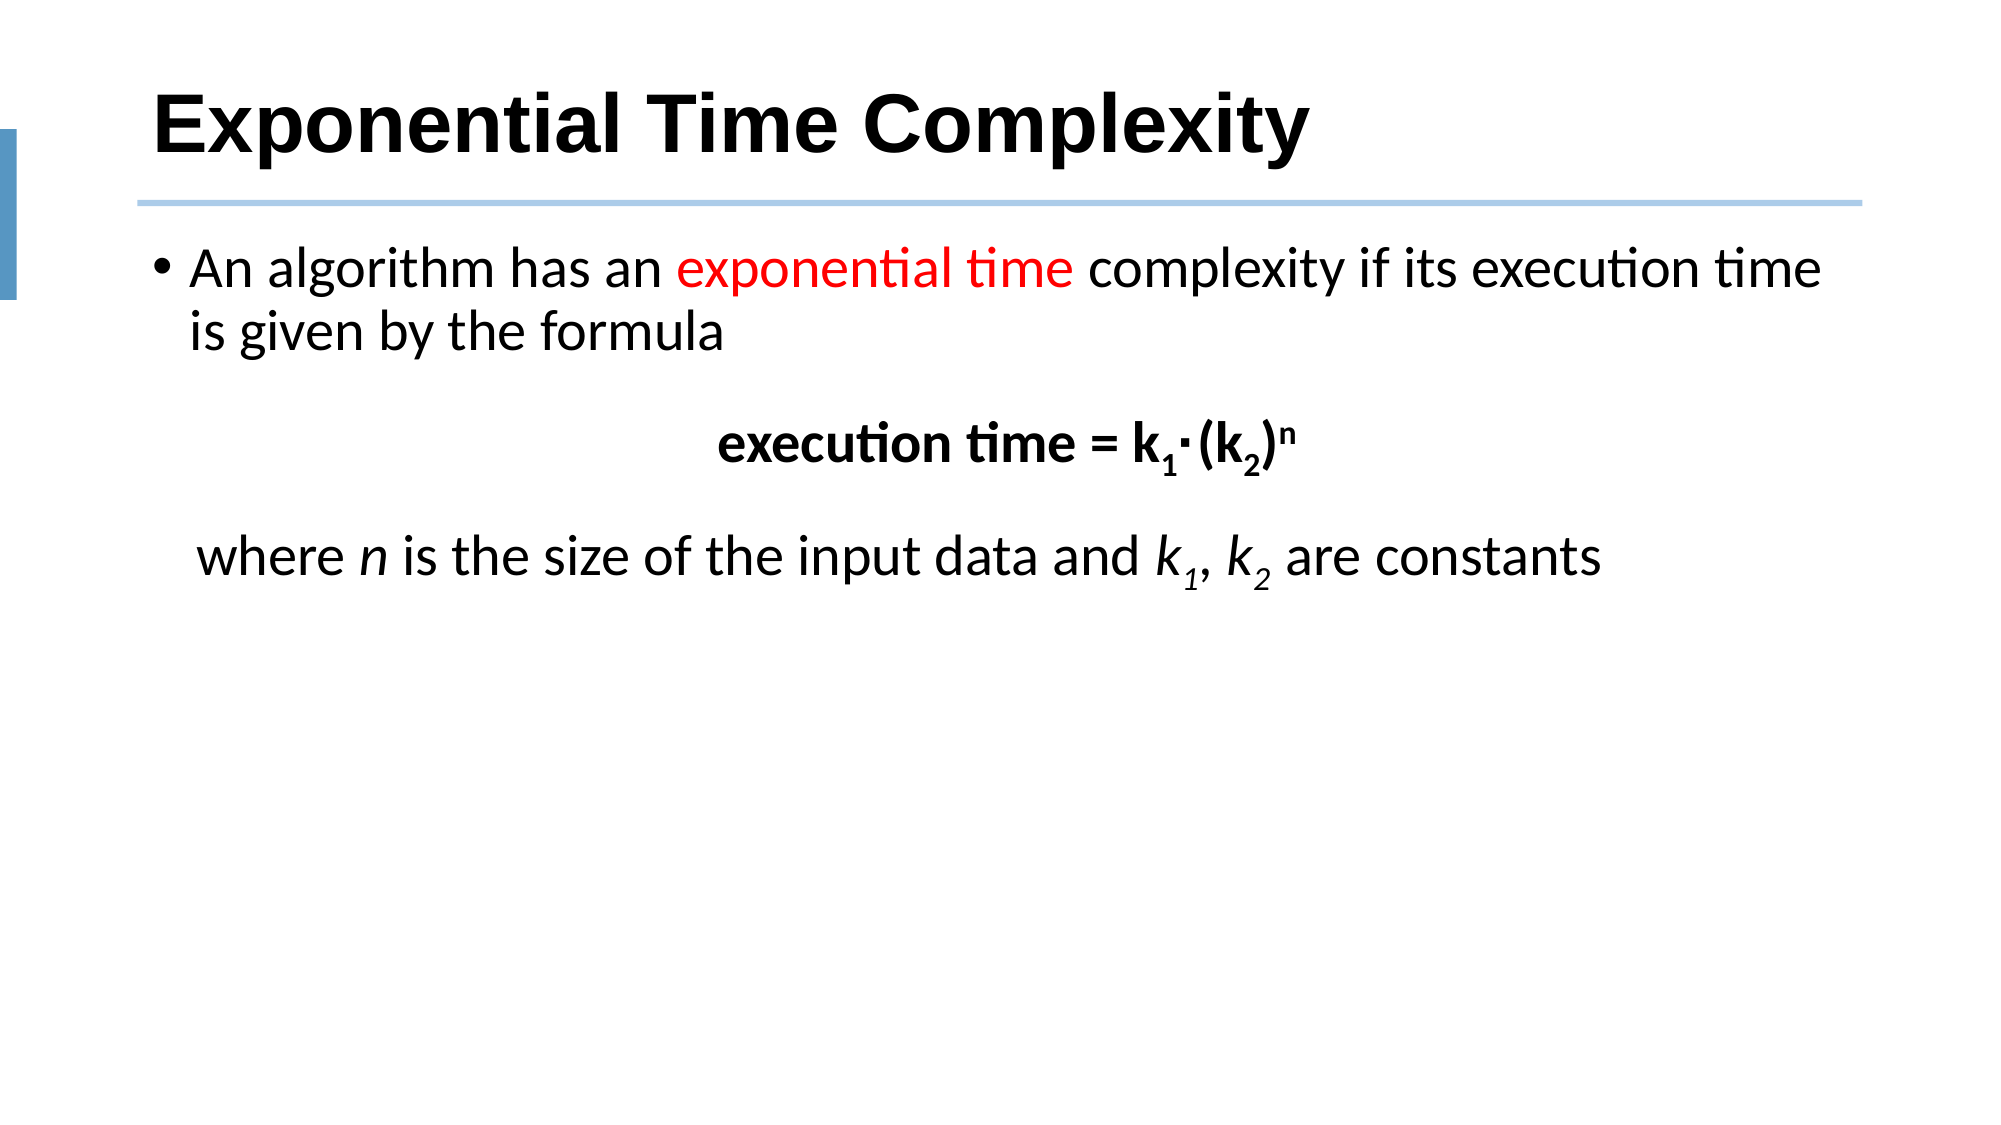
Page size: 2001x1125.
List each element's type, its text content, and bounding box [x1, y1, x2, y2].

list An algorithm has an exponential time complexity if its execution time is given by the formula execution time = k1·(k2)n where n is the size of the input data and k1, k2 are constants [137, 229, 1863, 1014]
title Exponential Time Complexity [137, 42, 1863, 208]
